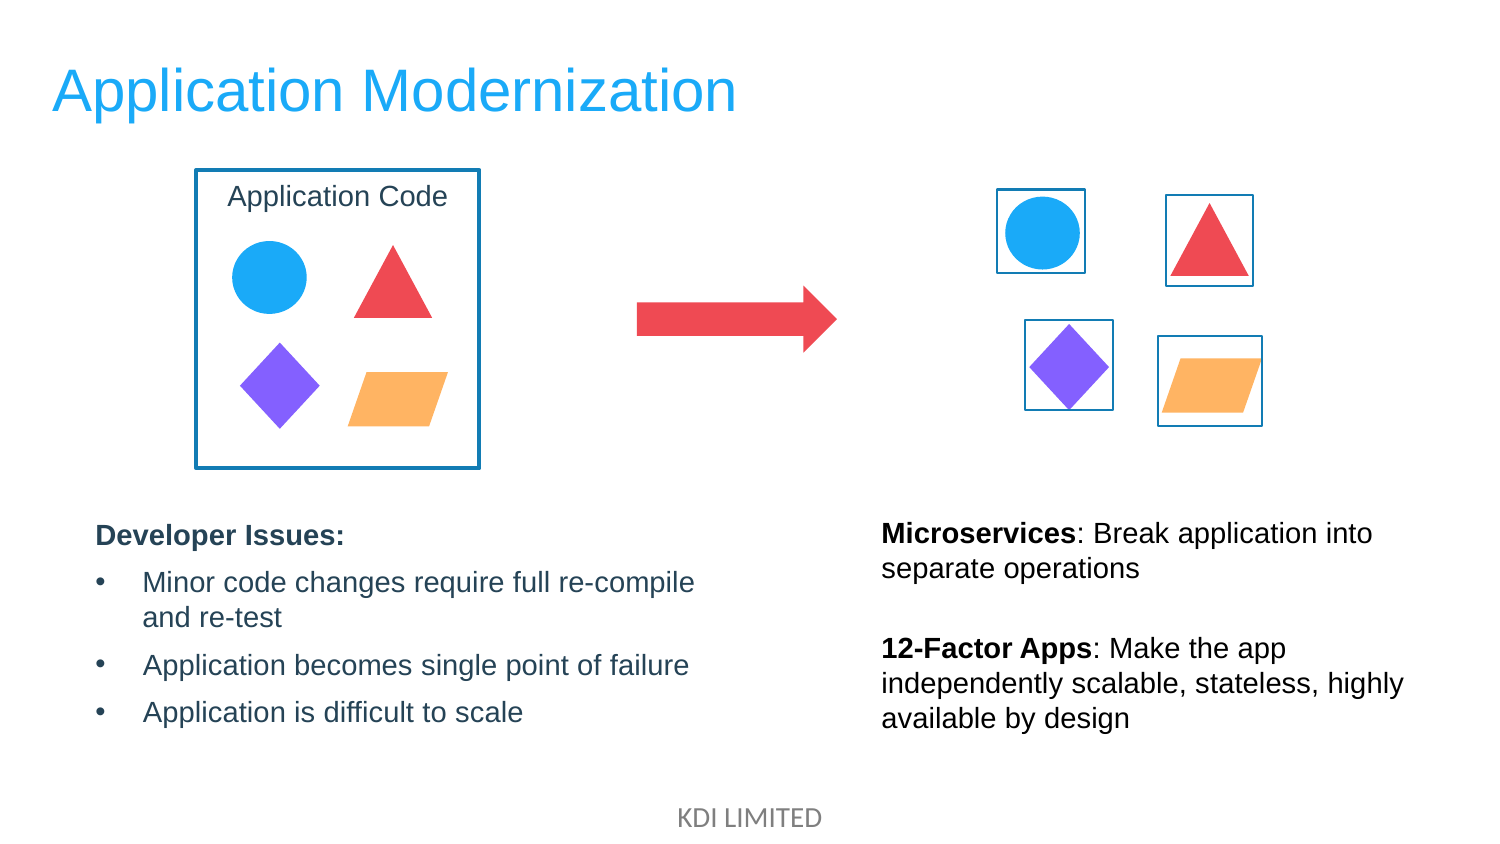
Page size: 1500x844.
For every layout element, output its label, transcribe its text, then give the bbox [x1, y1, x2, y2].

title Application Modernization [37, 44, 1463, 124]
text_box Application Code [196, 169, 480, 469]
text_box Microservices: Break application into separate operations [866, 506, 1457, 593]
text_box [1157, 335, 1262, 427]
text_box [636, 285, 837, 353]
text_box [1025, 319, 1113, 411]
text_box 12-Factor Apps: Make the app independently scalable, stateless, highly available by design [866, 621, 1457, 743]
text_box [239, 342, 320, 429]
text_box Developer Issues: Minor code changes require full re-compile and re-test Application becomes single point of failure Application is difficult to scale [80, 508, 722, 739]
text_box [347, 372, 448, 427]
text_box [996, 189, 1085, 273]
text_box [353, 245, 433, 318]
text_box [232, 241, 307, 314]
text_box [1165, 195, 1254, 286]
